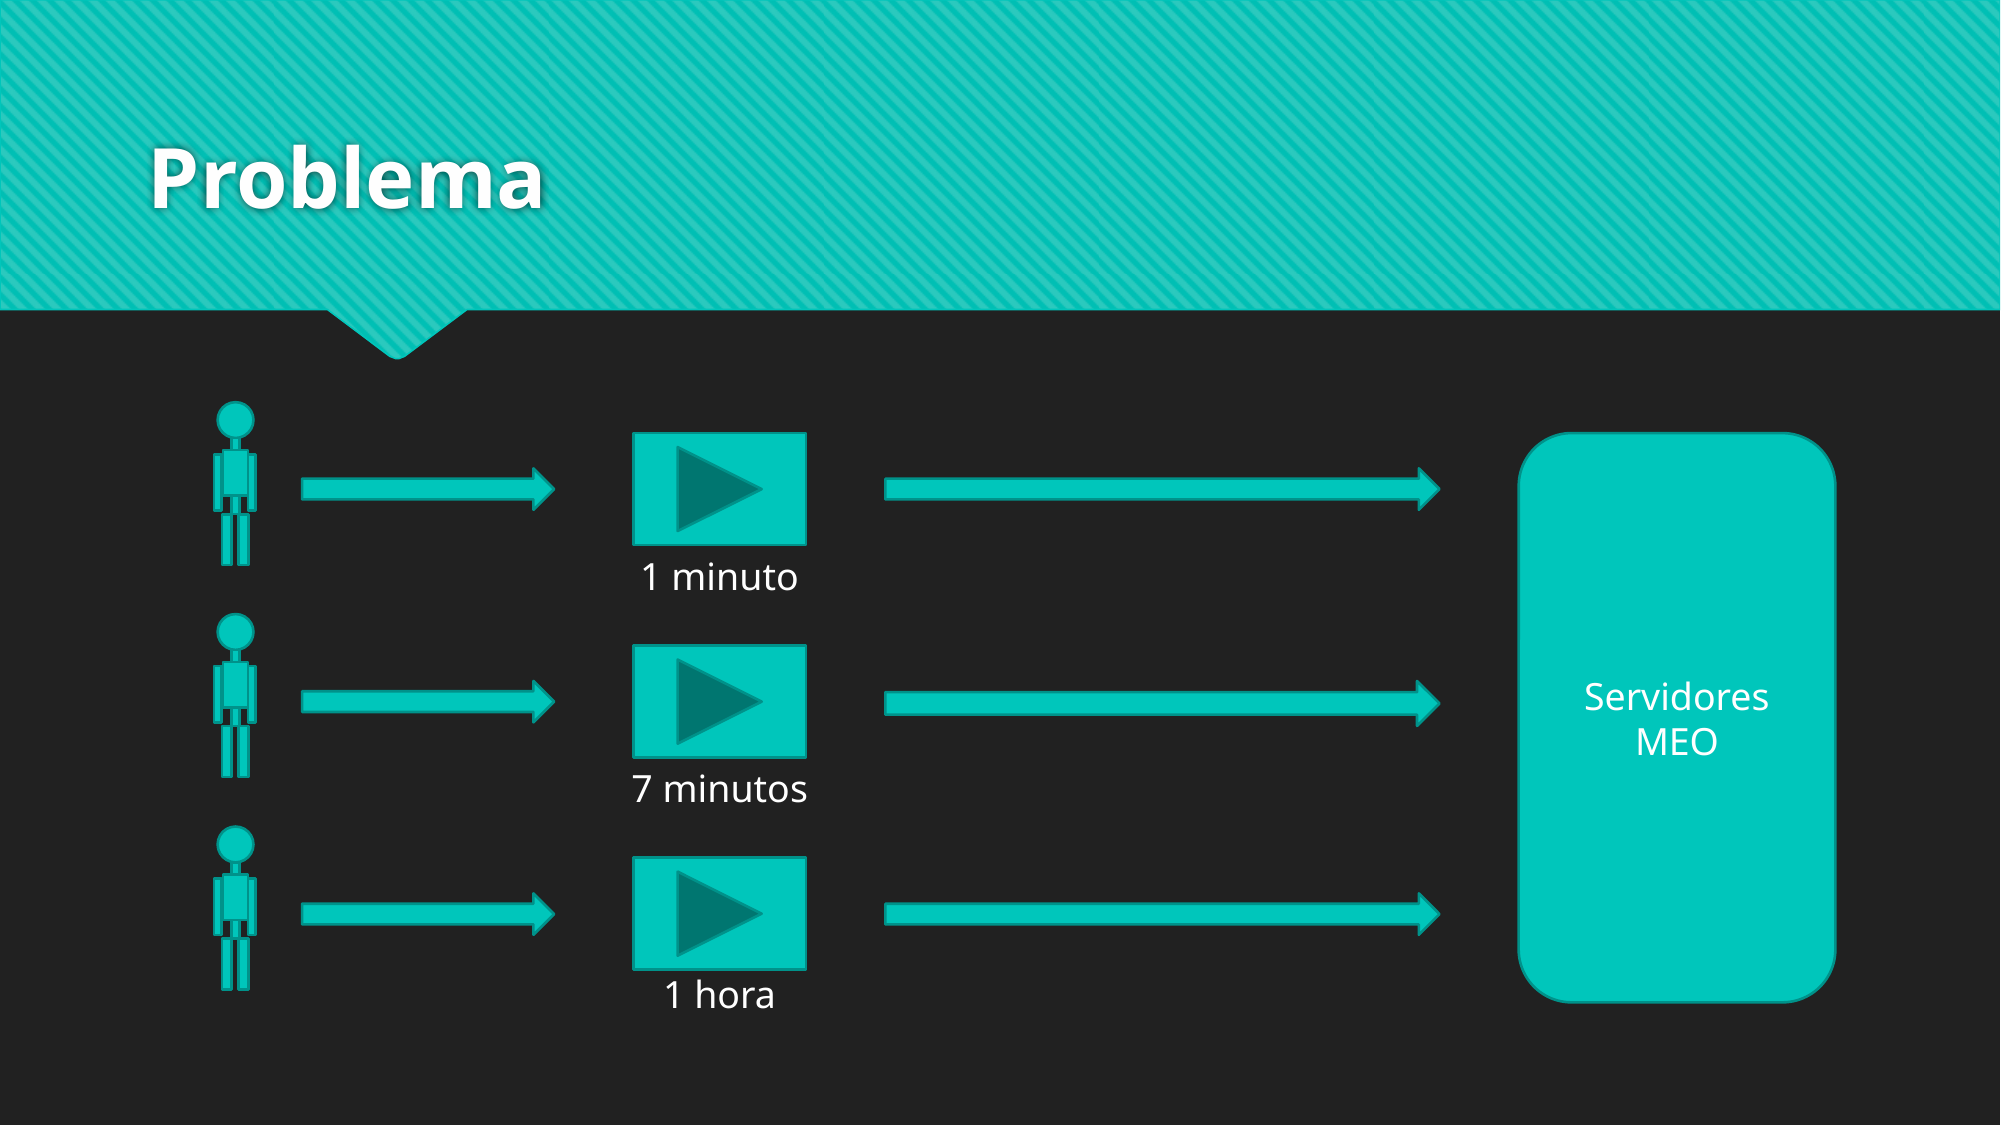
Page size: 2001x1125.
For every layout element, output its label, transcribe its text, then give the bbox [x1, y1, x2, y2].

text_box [213, 613, 256, 778]
text_box [884, 679, 1441, 728]
title Problema [132, 73, 1868, 233]
text_box [632, 432, 807, 545]
text_box [884, 892, 1441, 937]
text_box 7 minutos [616, 757, 823, 818]
text_box 1 hora [648, 963, 792, 1024]
text_box [632, 644, 807, 757]
text_box [884, 467, 1441, 512]
text_box [300, 892, 556, 937]
text_box [632, 856, 807, 971]
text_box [213, 401, 256, 566]
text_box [213, 826, 256, 990]
text_box [300, 679, 556, 724]
text_box [300, 467, 556, 512]
text_box 1 minuto [625, 545, 814, 605]
text_box Servidores MEO [1517, 431, 1837, 1004]
